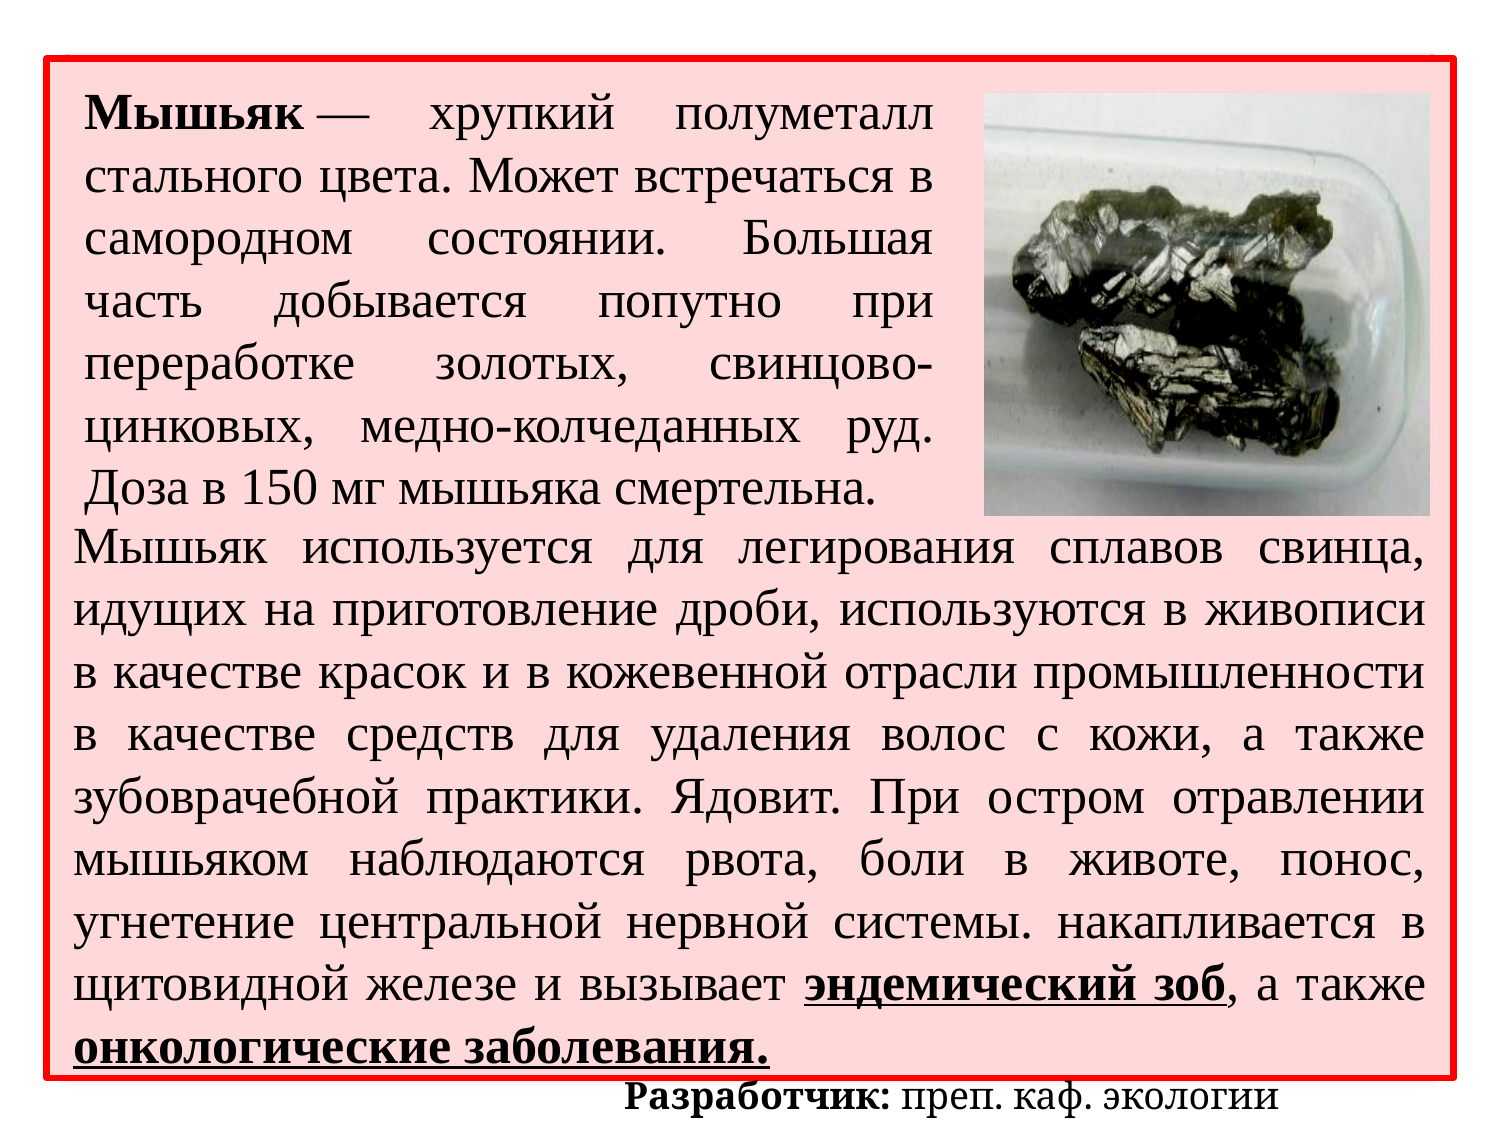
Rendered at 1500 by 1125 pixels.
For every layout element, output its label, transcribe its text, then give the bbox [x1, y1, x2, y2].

text_box [43, 55, 1457, 1081]
text_box Разработчик: преп. каф. экологии Кирвель П.И. [609, 1064, 1443, 1125]
text_box Мышьяк используется для легирования сплавов свинца, идущих на приготовление дроби, используются в живописи в качестве красок и в кожевенной отрасли промышленности в качестве средств для удаления волос с кожи, а также зубоврачебной практики. Ядовит. При остром отравлении мышьяком наблюдаются рвота, боли в животе, понос, угнетение центральной нервной системы. накапливается в щитовидной железе и вызывает эндемический зоб, а также онкологические заболевания. [58, 503, 1442, 1081]
picture [984, 93, 1430, 516]
text_box Мышьяк — хрупкий полуметалл стального цвета. Может встречаться в самородном состоянии. Большая часть добывается попутно при переработке золотых, свинцово-цинковых, медно-колчеданных руд. Доза в 150 мг мышьяка смертельна. [70, 70, 950, 503]
